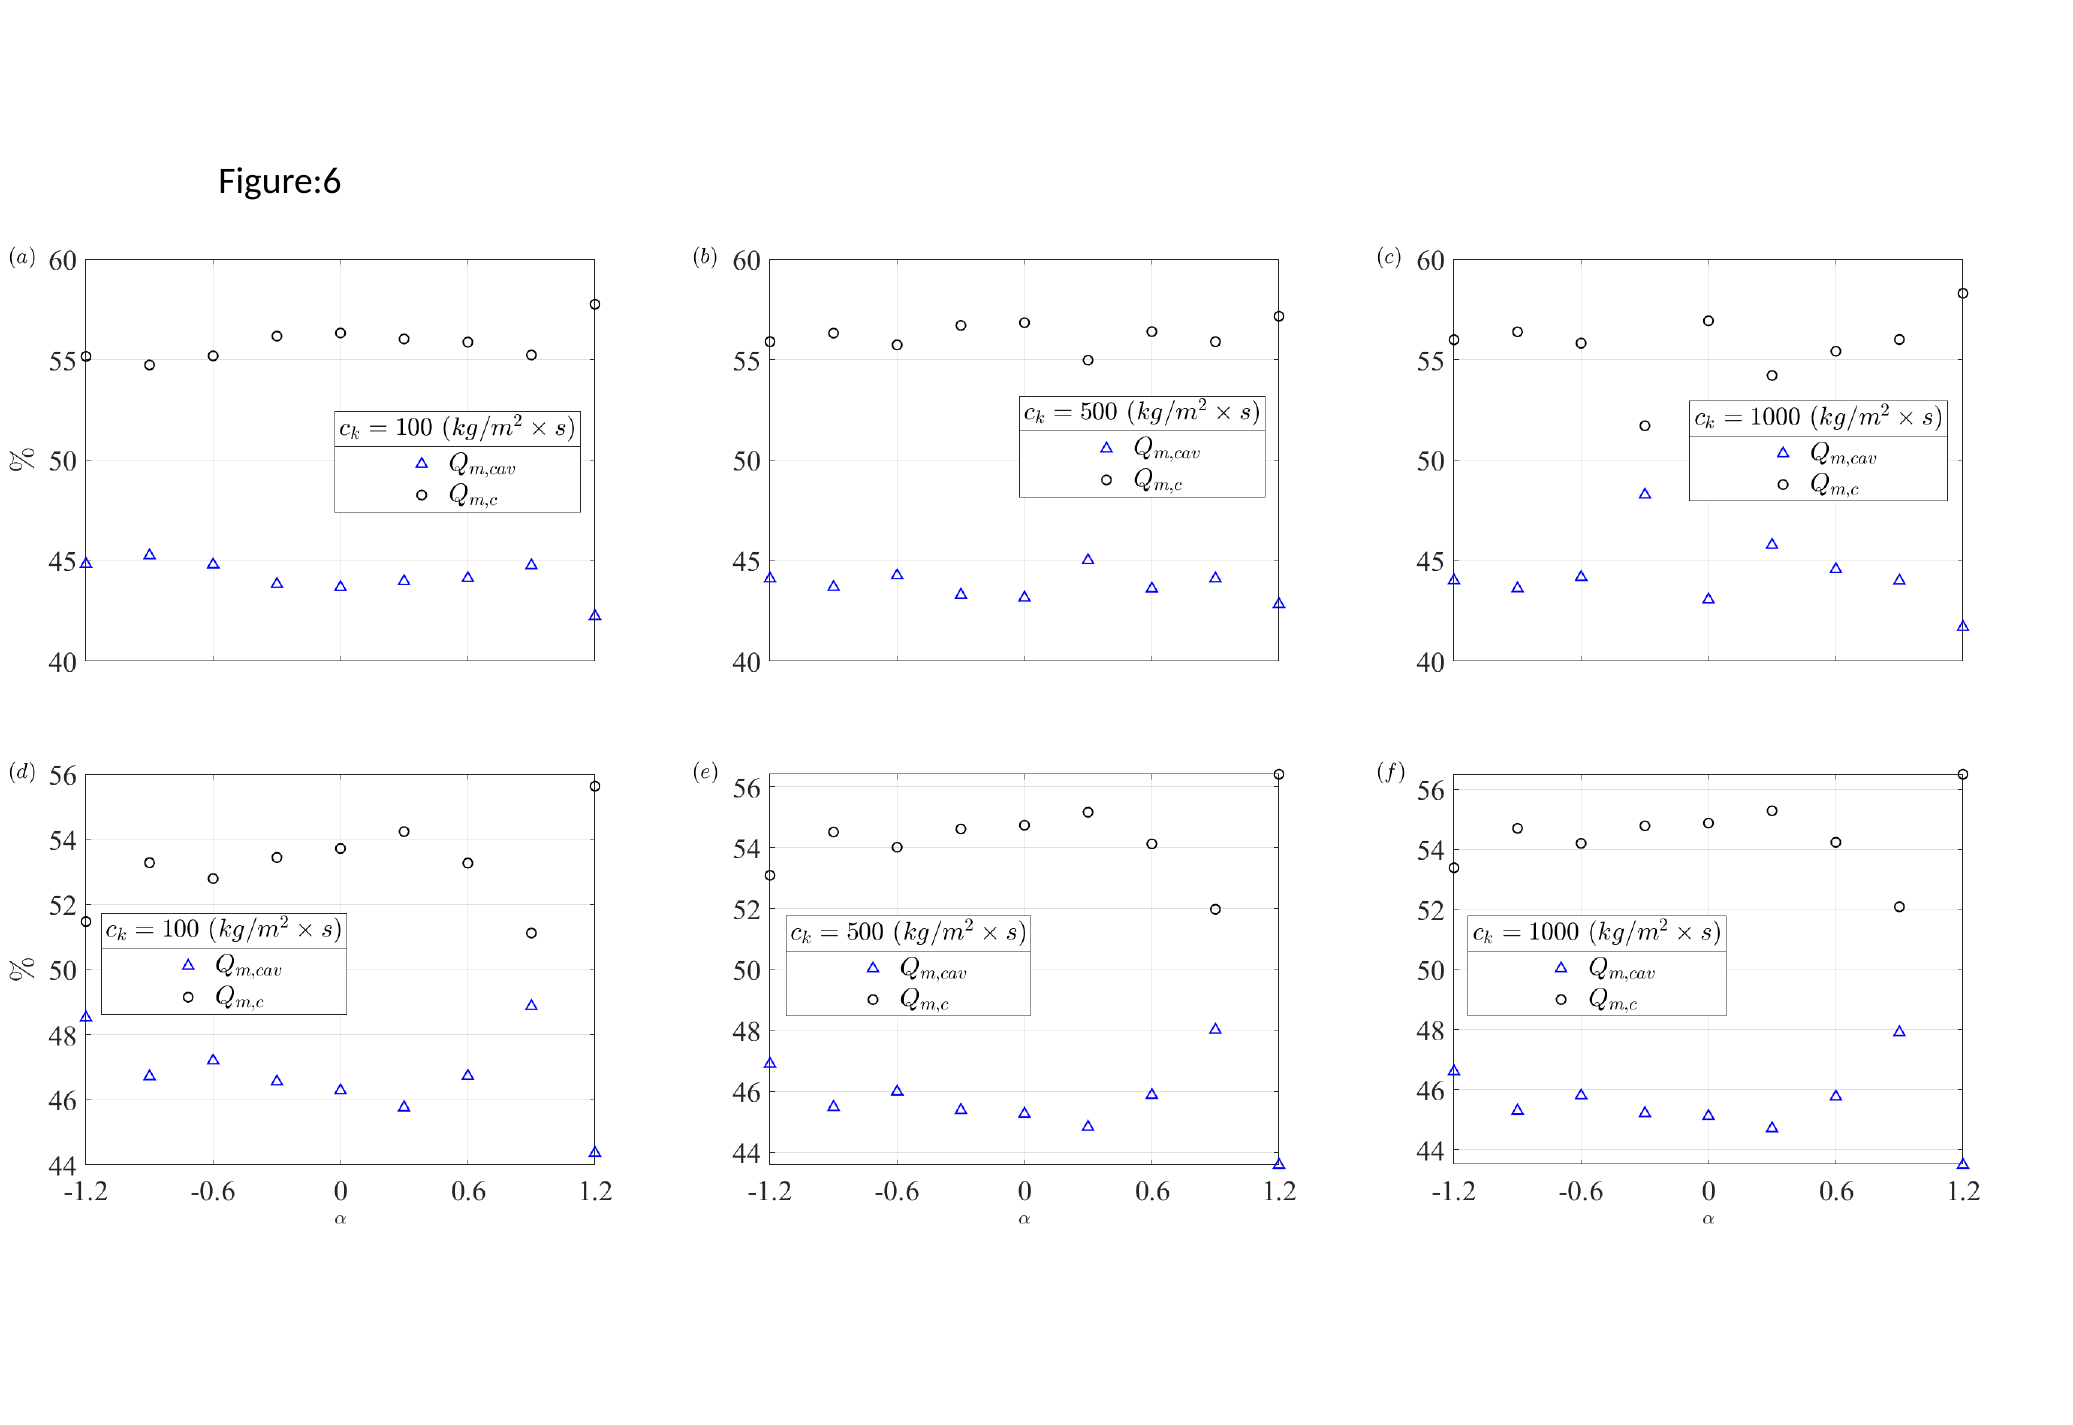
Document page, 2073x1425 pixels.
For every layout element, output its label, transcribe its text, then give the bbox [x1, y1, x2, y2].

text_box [0, 222, 2025, 1230]
text_box Figure:6 [203, 148, 427, 208]
